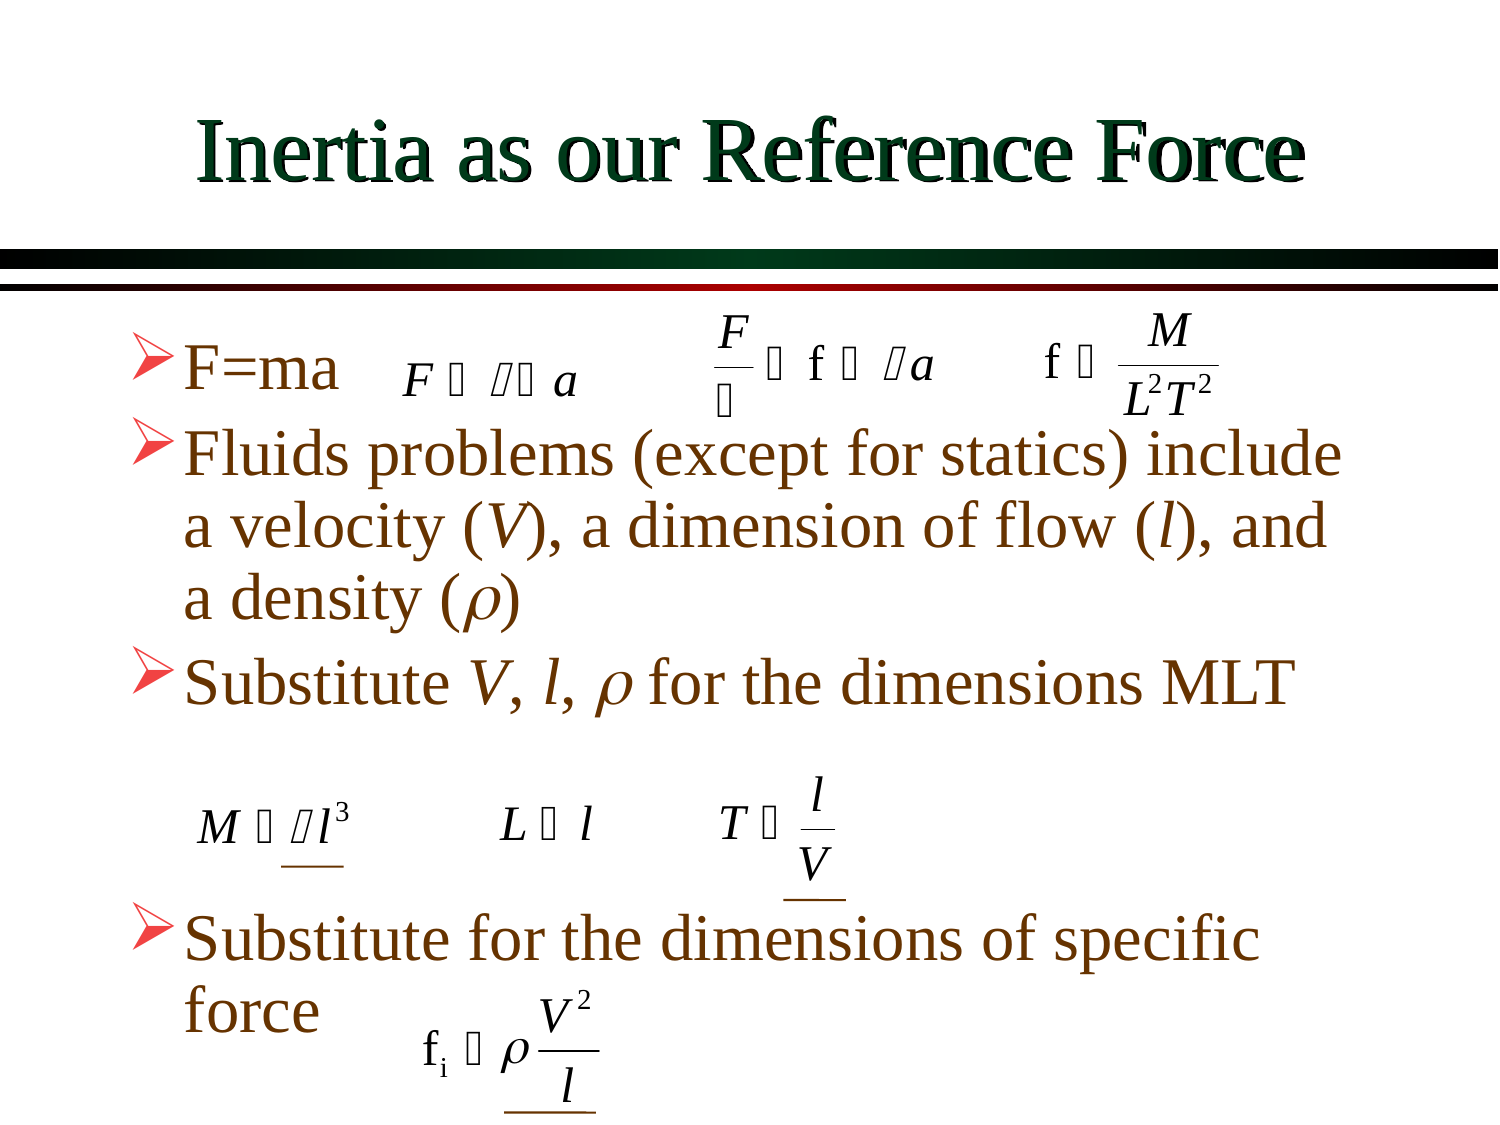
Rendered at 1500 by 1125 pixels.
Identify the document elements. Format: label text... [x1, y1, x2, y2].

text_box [494, 802, 597, 843]
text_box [1041, 304, 1221, 420]
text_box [287, 795, 351, 859]
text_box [717, 803, 791, 842]
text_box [495, 981, 605, 1110]
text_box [712, 306, 938, 422]
list F=ma Fluids problems (except for statics) include a velocity (V), a dimension of flow (l), and a density (r) Substitute V, l, r for the dimensions MLT Substitute for the dimensions of specific force [112, 324, 1388, 1088]
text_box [419, 1023, 490, 1081]
title Inertia as our Reference Force [112, 49, 1388, 238]
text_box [798, 769, 839, 885]
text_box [398, 359, 581, 412]
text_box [190, 808, 282, 847]
